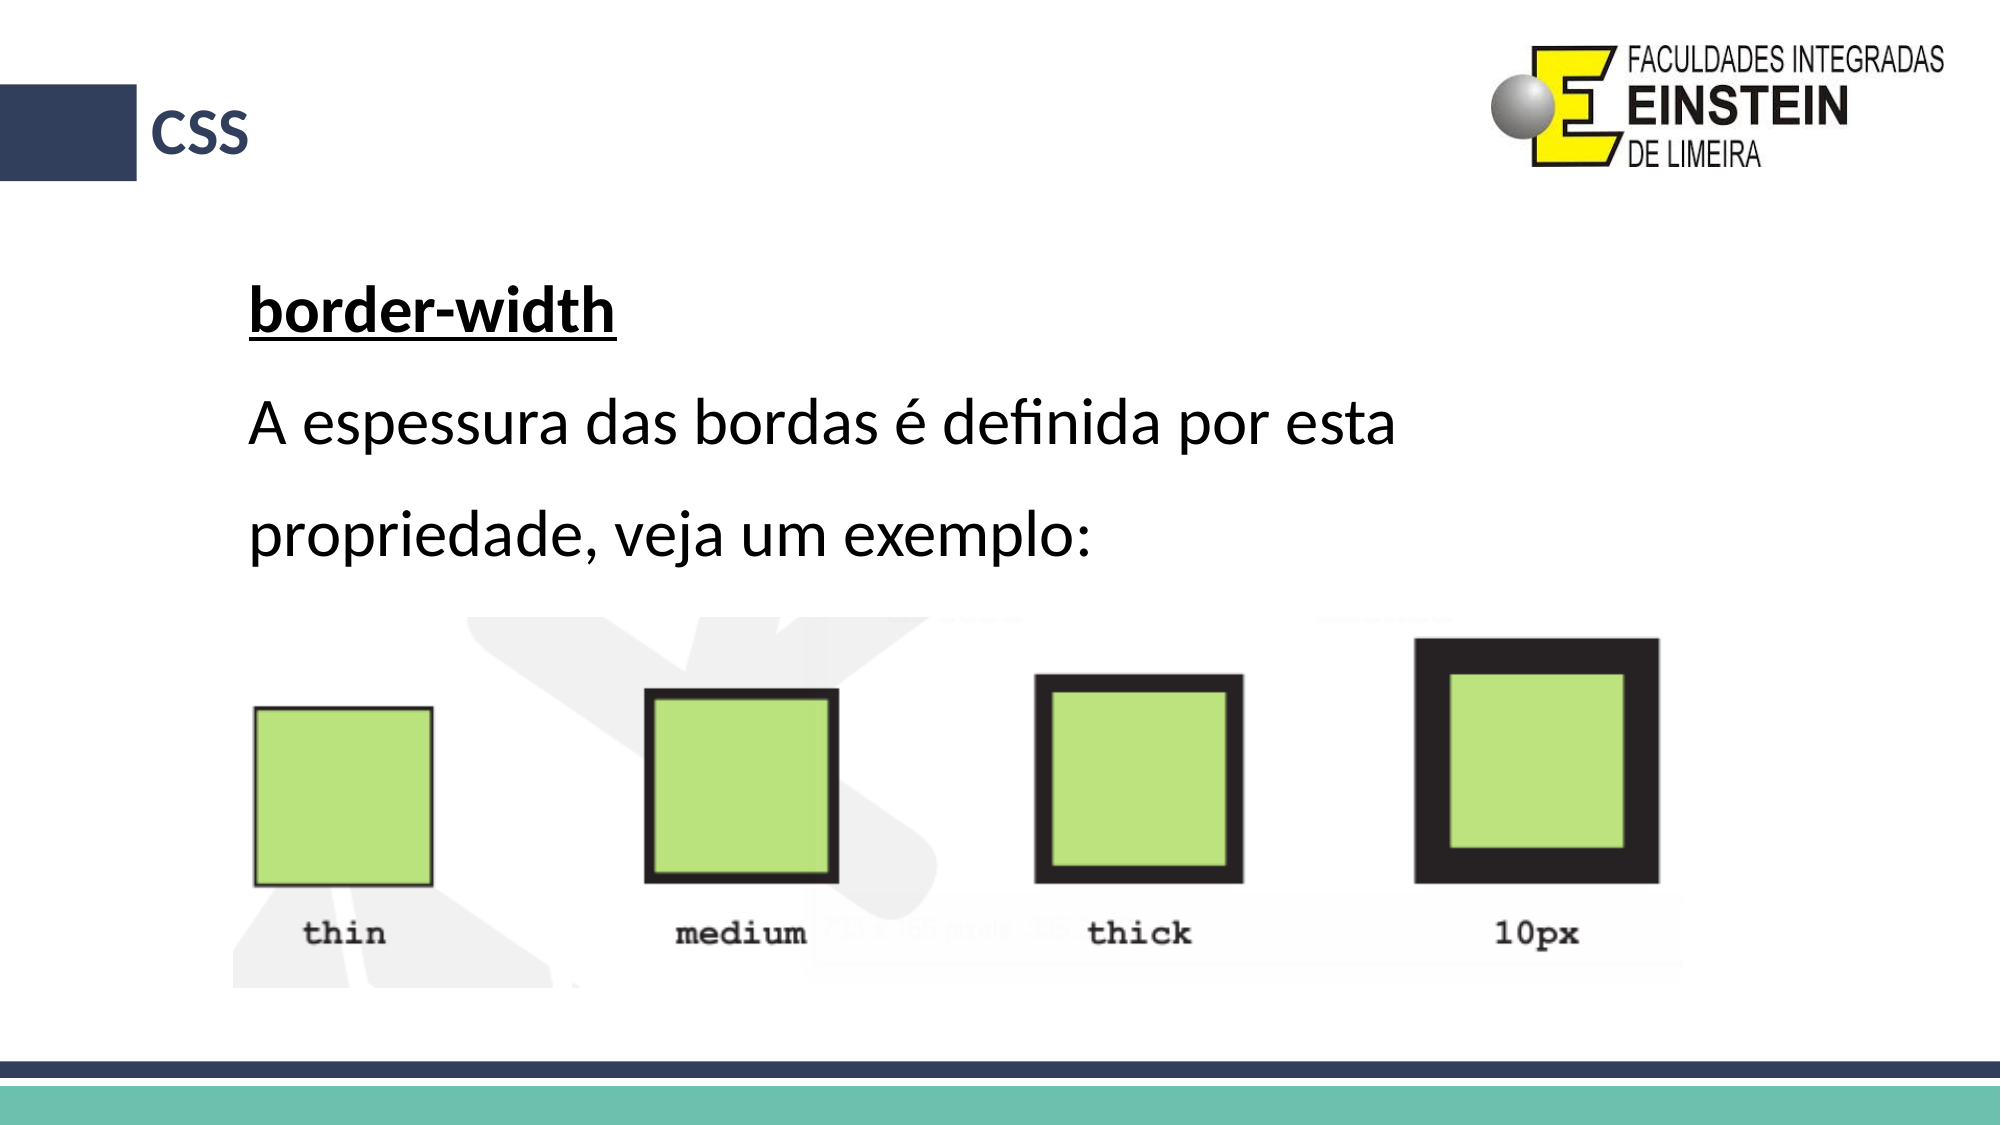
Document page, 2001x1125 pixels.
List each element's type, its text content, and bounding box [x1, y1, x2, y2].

picture [233, 617, 1683, 988]
title CSS [136, 53, 1862, 212]
picture [1491, 45, 1944, 167]
list border-width A espessura das bordas é definida por esta propriedade, veja um exemplo: [233, 247, 1863, 988]
